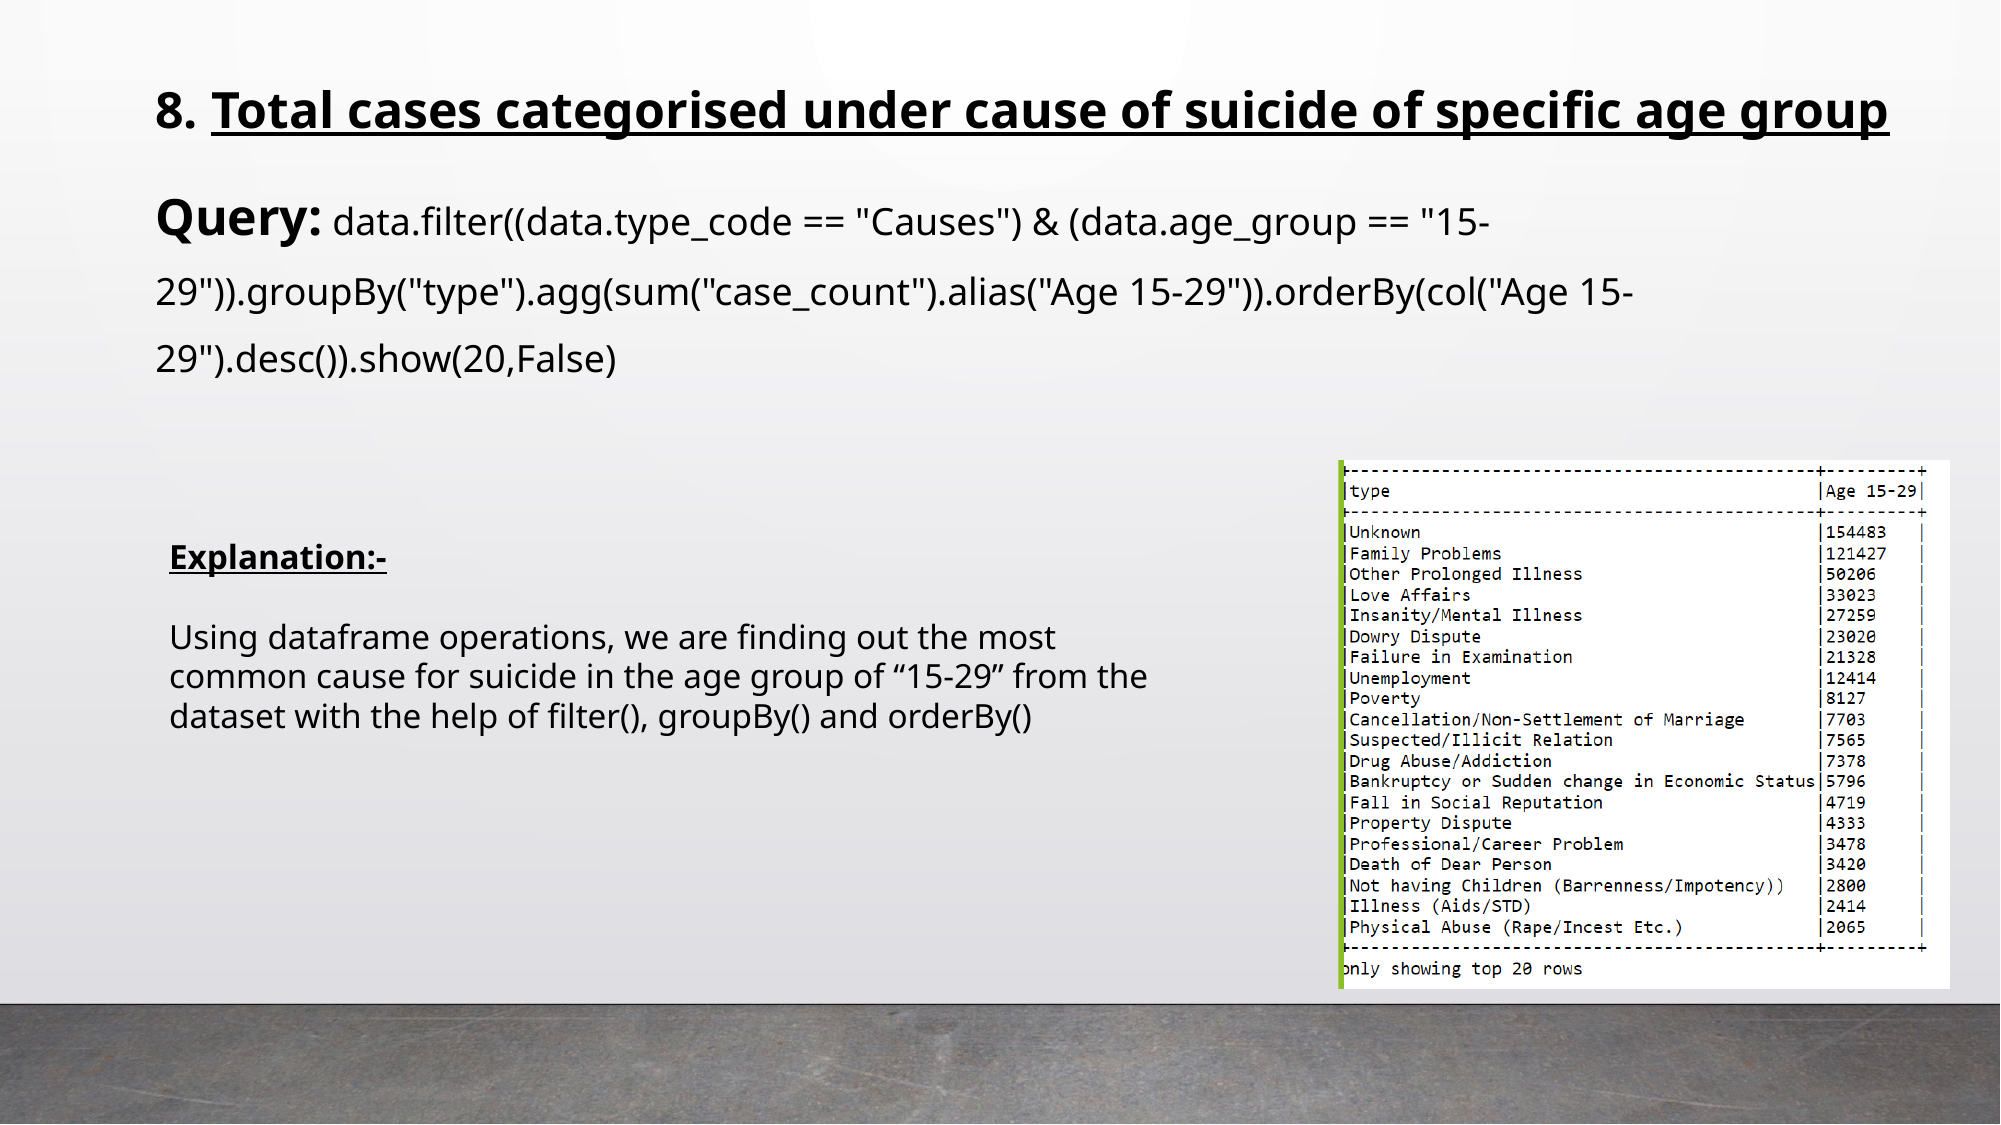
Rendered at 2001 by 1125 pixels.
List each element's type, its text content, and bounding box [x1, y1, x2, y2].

picture [1338, 460, 1951, 989]
picture [0, 1004, 2000, 1124]
text_box Explanation:- Using dataframe operations, we are finding out the most common cause for suicide in the age group of “15-29” from the dataset with the help of filter(), groupBy() and orderBy() [154, 528, 1209, 743]
text_box 8. Total cases categorised under cause of suicide of specific age group Query: data.filter((data.type_code == "Causes") & (data.age_group == "15-29")).groupBy("type").agg(sum("case_count").alias("Age 15-29")).orderBy(col("Age 15-29").desc()).show(20,False) [140, 41, 1950, 388]
